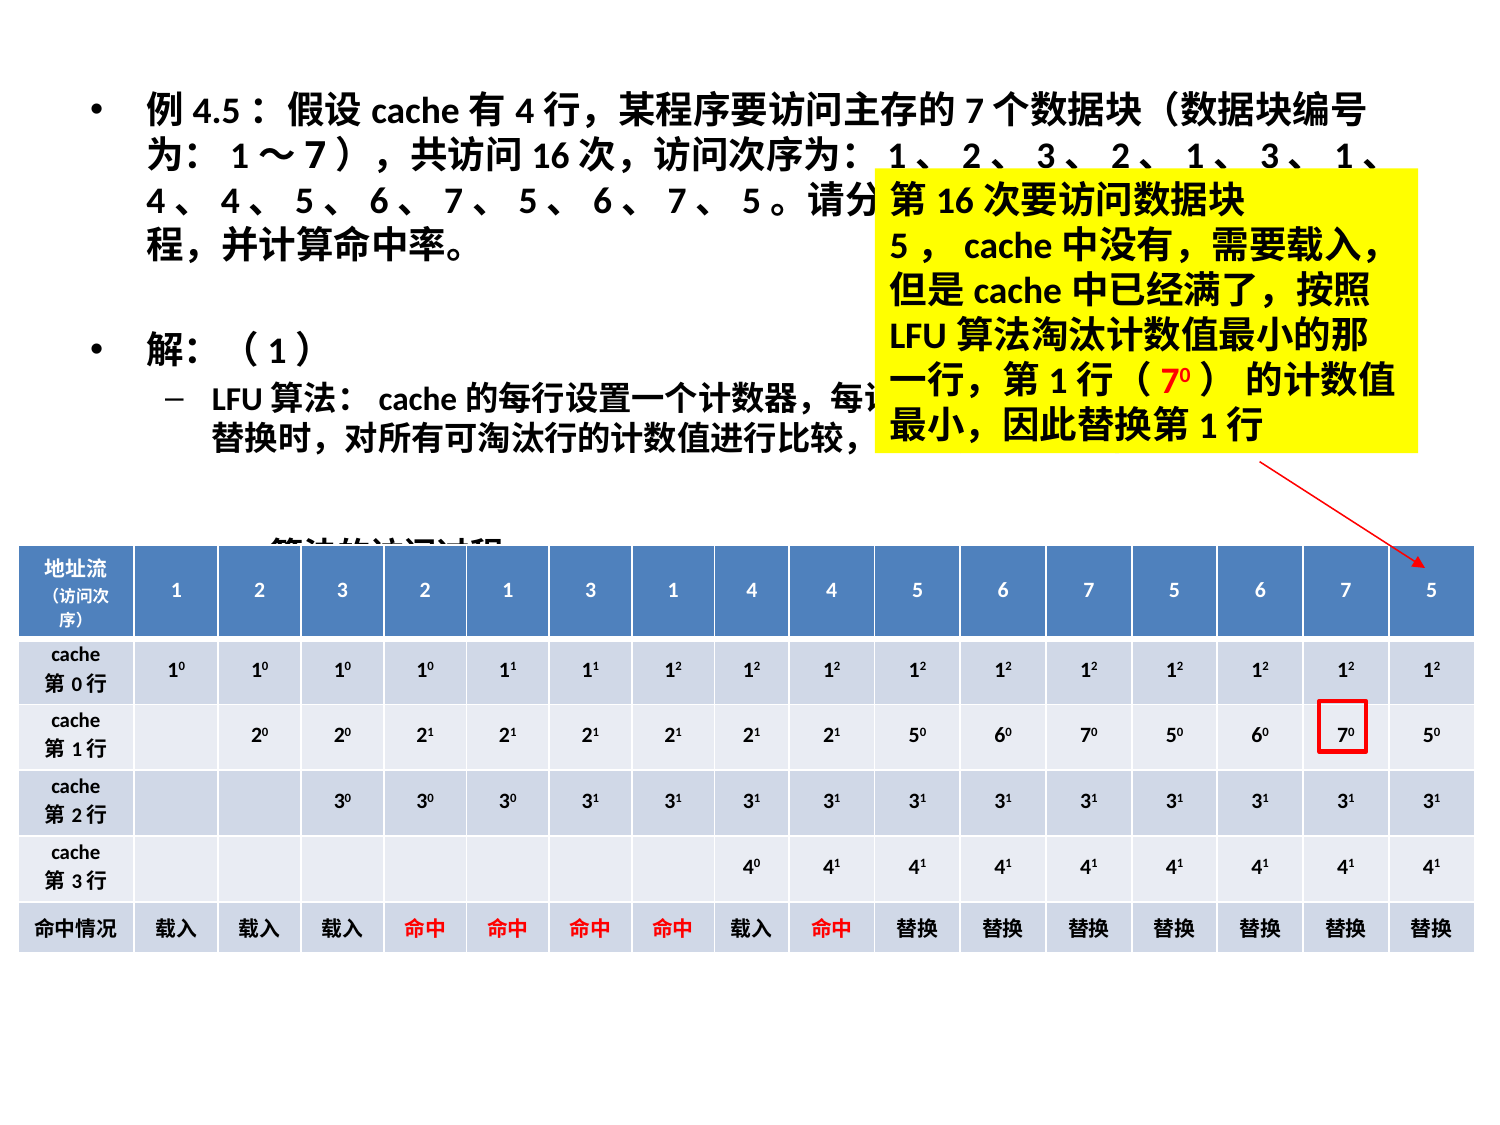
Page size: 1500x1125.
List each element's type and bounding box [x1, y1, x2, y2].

table_cell [1218, 642, 1302, 704]
table_cell [302, 642, 383, 704]
table_cell [467, 903, 548, 952]
table_cell [1218, 903, 1302, 952]
table_cell [1218, 771, 1302, 835]
table_cell [467, 771, 548, 835]
text_box [1259, 461, 1426, 569]
table_cell [1133, 837, 1216, 901]
table_cell [633, 642, 714, 704]
table_cell [961, 903, 1045, 952]
table_cell [1047, 642, 1131, 704]
table_cell [135, 837, 217, 901]
table_cell [550, 903, 631, 952]
text_box [1317, 699, 1368, 754]
table_cell [1047, 705, 1131, 769]
table_cell [715, 837, 788, 901]
table_cell [302, 837, 383, 901]
list [75, 78, 1425, 544]
table_header [1218, 546, 1302, 636]
table_header [633, 546, 714, 636]
table_cell [1047, 903, 1131, 952]
table_cell [1390, 642, 1474, 704]
table_cell [790, 771, 874, 835]
table_cell [19, 642, 133, 704]
table_cell [219, 642, 300, 704]
table_header [219, 546, 300, 636]
table_cell [961, 705, 1045, 769]
table_cell [467, 642, 548, 704]
table_cell [385, 903, 466, 952]
table_cell [961, 771, 1045, 835]
table_cell [875, 837, 959, 901]
table_cell [135, 903, 217, 952]
table_cell [219, 903, 300, 952]
table_header [19, 546, 133, 636]
table_cell [302, 771, 383, 835]
table_cell [875, 705, 959, 769]
table_header [961, 546, 1045, 636]
table_cell [1133, 771, 1216, 835]
table_cell [1133, 903, 1216, 952]
table_header [715, 546, 788, 636]
table_header [875, 546, 959, 636]
table_cell [385, 705, 466, 769]
table_cell [715, 771, 788, 835]
table_cell [219, 771, 300, 835]
table_cell [1047, 771, 1131, 835]
table_cell [875, 642, 959, 704]
table_header [550, 546, 631, 636]
table_header [385, 546, 466, 636]
table_header [135, 546, 217, 636]
table_cell [875, 771, 959, 835]
table_cell [550, 837, 631, 901]
table_cell [467, 705, 548, 769]
table_cell [961, 642, 1045, 704]
table_cell [550, 771, 631, 835]
table_cell [633, 705, 714, 769]
table_cell [219, 837, 300, 901]
table_cell [302, 705, 383, 769]
table_cell [1304, 771, 1388, 835]
table_cell [1304, 837, 1388, 901]
table_cell [385, 642, 466, 704]
table_cell [790, 903, 874, 952]
table_cell [961, 837, 1045, 901]
table_cell [1133, 705, 1216, 769]
text_box [874, 168, 1419, 454]
table_cell [790, 642, 874, 704]
table_cell [1218, 837, 1302, 901]
table_cell [1218, 705, 1302, 769]
table_cell [19, 837, 133, 901]
table_cell [467, 837, 548, 901]
table_cell [385, 837, 466, 901]
table_cell [1390, 705, 1474, 769]
table_cell [790, 705, 874, 769]
table_cell [633, 771, 714, 835]
table_cell [385, 771, 466, 835]
table_cell [19, 771, 133, 835]
table_cell [715, 642, 788, 704]
table_cell [1390, 903, 1474, 952]
table_cell [1304, 642, 1388, 704]
table_cell [1390, 771, 1474, 835]
table_cell [1304, 903, 1388, 952]
table_cell [1047, 837, 1131, 901]
table_header [790, 546, 874, 636]
table_cell [1133, 642, 1216, 704]
table_cell [875, 903, 959, 952]
table_cell [1390, 837, 1474, 901]
table_cell [302, 903, 383, 952]
table_cell [1304, 705, 1388, 769]
table_header [467, 546, 548, 636]
table_cell [550, 705, 631, 769]
table_cell [715, 705, 788, 769]
table_header [302, 546, 383, 636]
table_cell [135, 771, 217, 835]
table_header [1047, 546, 1131, 636]
table_cell [19, 705, 133, 769]
table_cell [219, 705, 300, 769]
table_cell [135, 705, 217, 769]
table_header [1390, 546, 1474, 636]
table_cell [550, 642, 631, 704]
table_cell [135, 642, 217, 704]
table_cell [715, 903, 788, 952]
table_header [1133, 546, 1216, 636]
table_header [1304, 569, 1388, 636]
table_cell [790, 837, 874, 901]
table_cell [633, 837, 714, 901]
table_cell [633, 903, 714, 952]
table_cell [19, 903, 133, 952]
